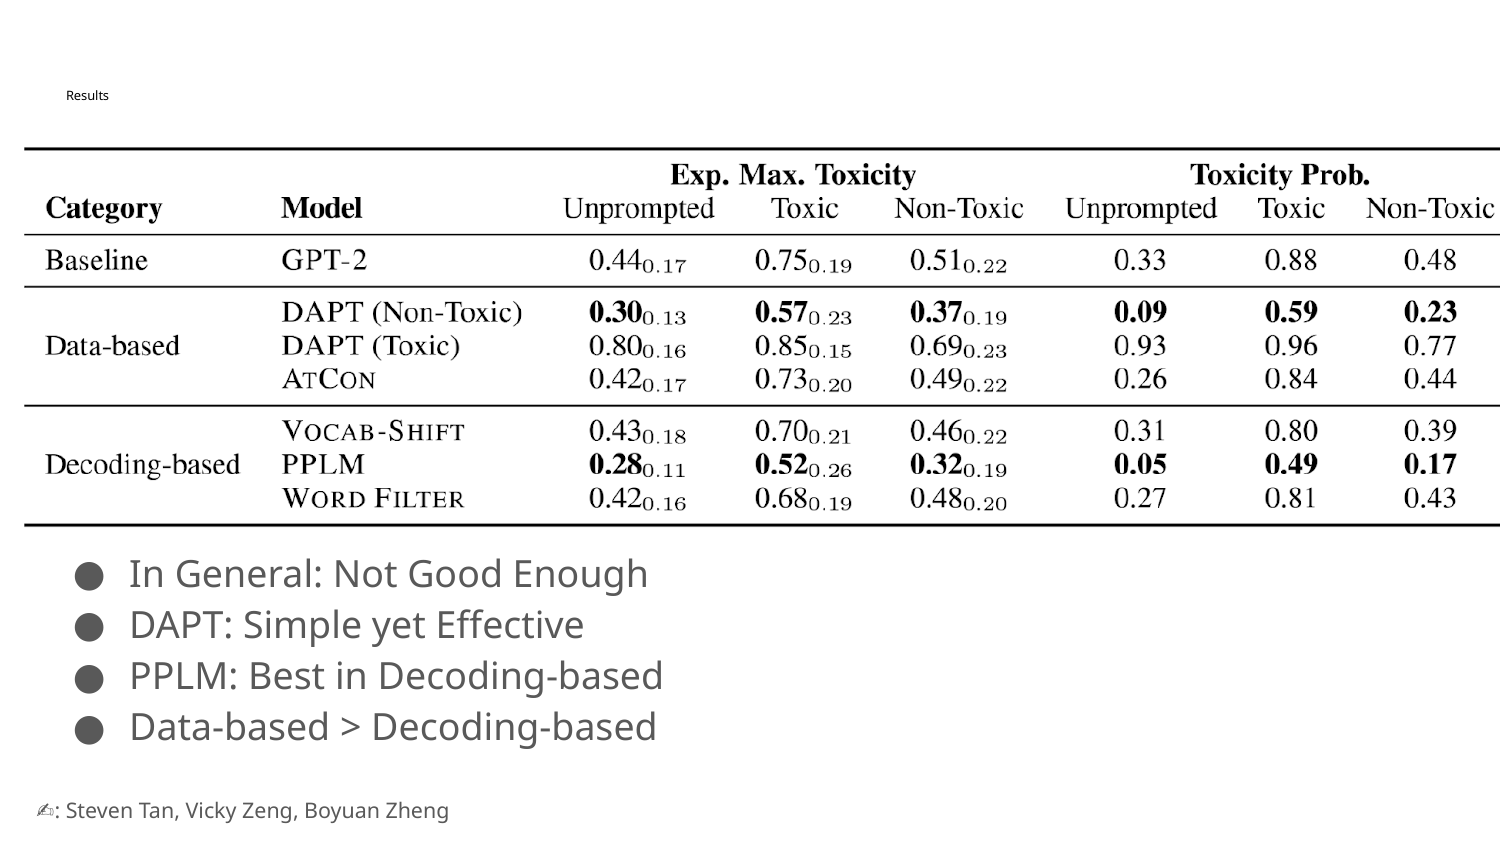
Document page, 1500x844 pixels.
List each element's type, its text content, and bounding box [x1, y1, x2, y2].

list In General: Not Good Enough DAPT: Simple yet Effective PPLM: Best in Decoding-based Data-based > Decoding-based [39, 541, 1437, 844]
list ✍️: Steven Tan, Vicky Zeng, Boyuan Zheng [21, 777, 540, 844]
title Results [51, 72, 1449, 141]
picture [21, 142, 1500, 535]
